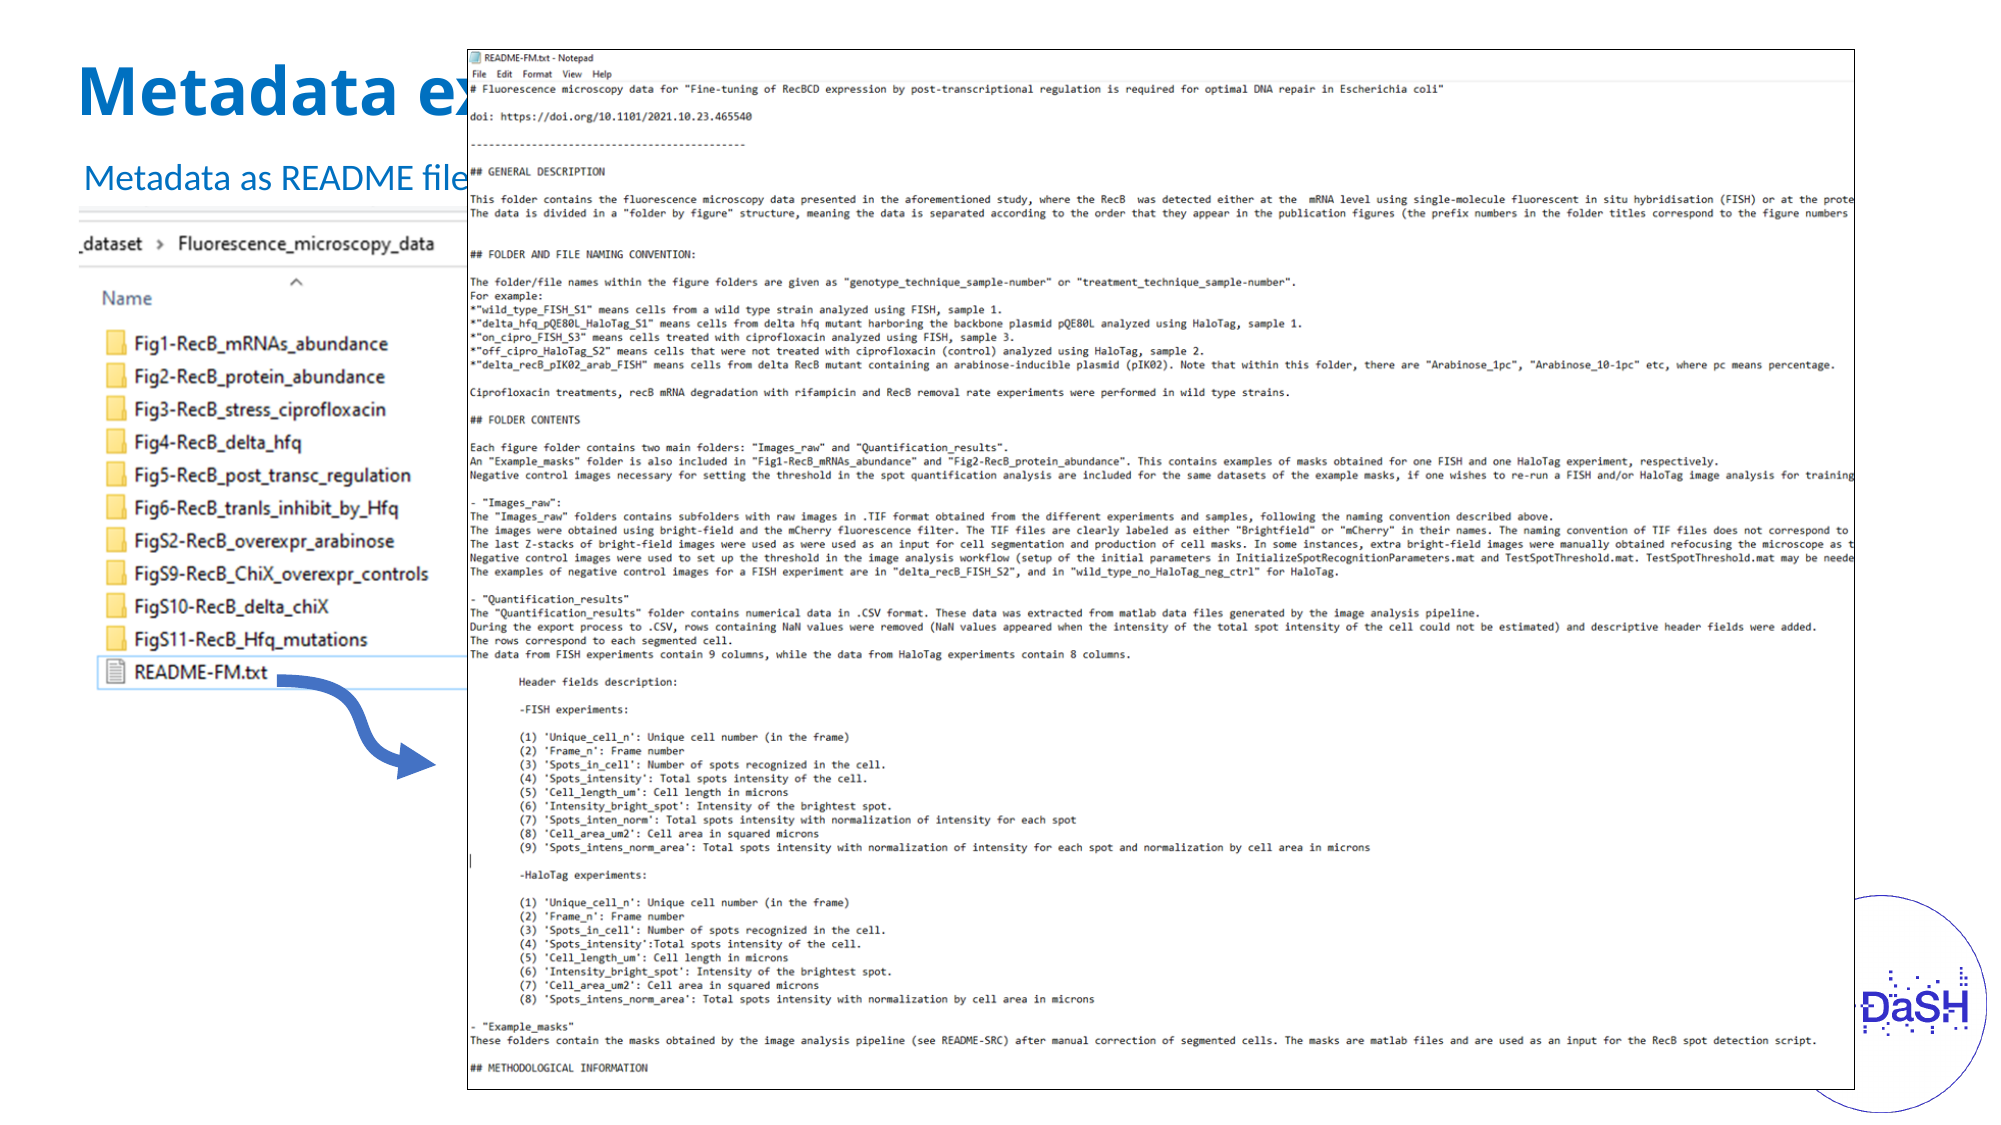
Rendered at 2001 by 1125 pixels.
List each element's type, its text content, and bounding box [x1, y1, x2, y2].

text_box Metadata examples (tables or readme) [61, 41, 1476, 136]
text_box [276, 680, 437, 766]
text_box Metadata as README file [68, 145, 467, 206]
picture [78, 49, 1987, 1113]
